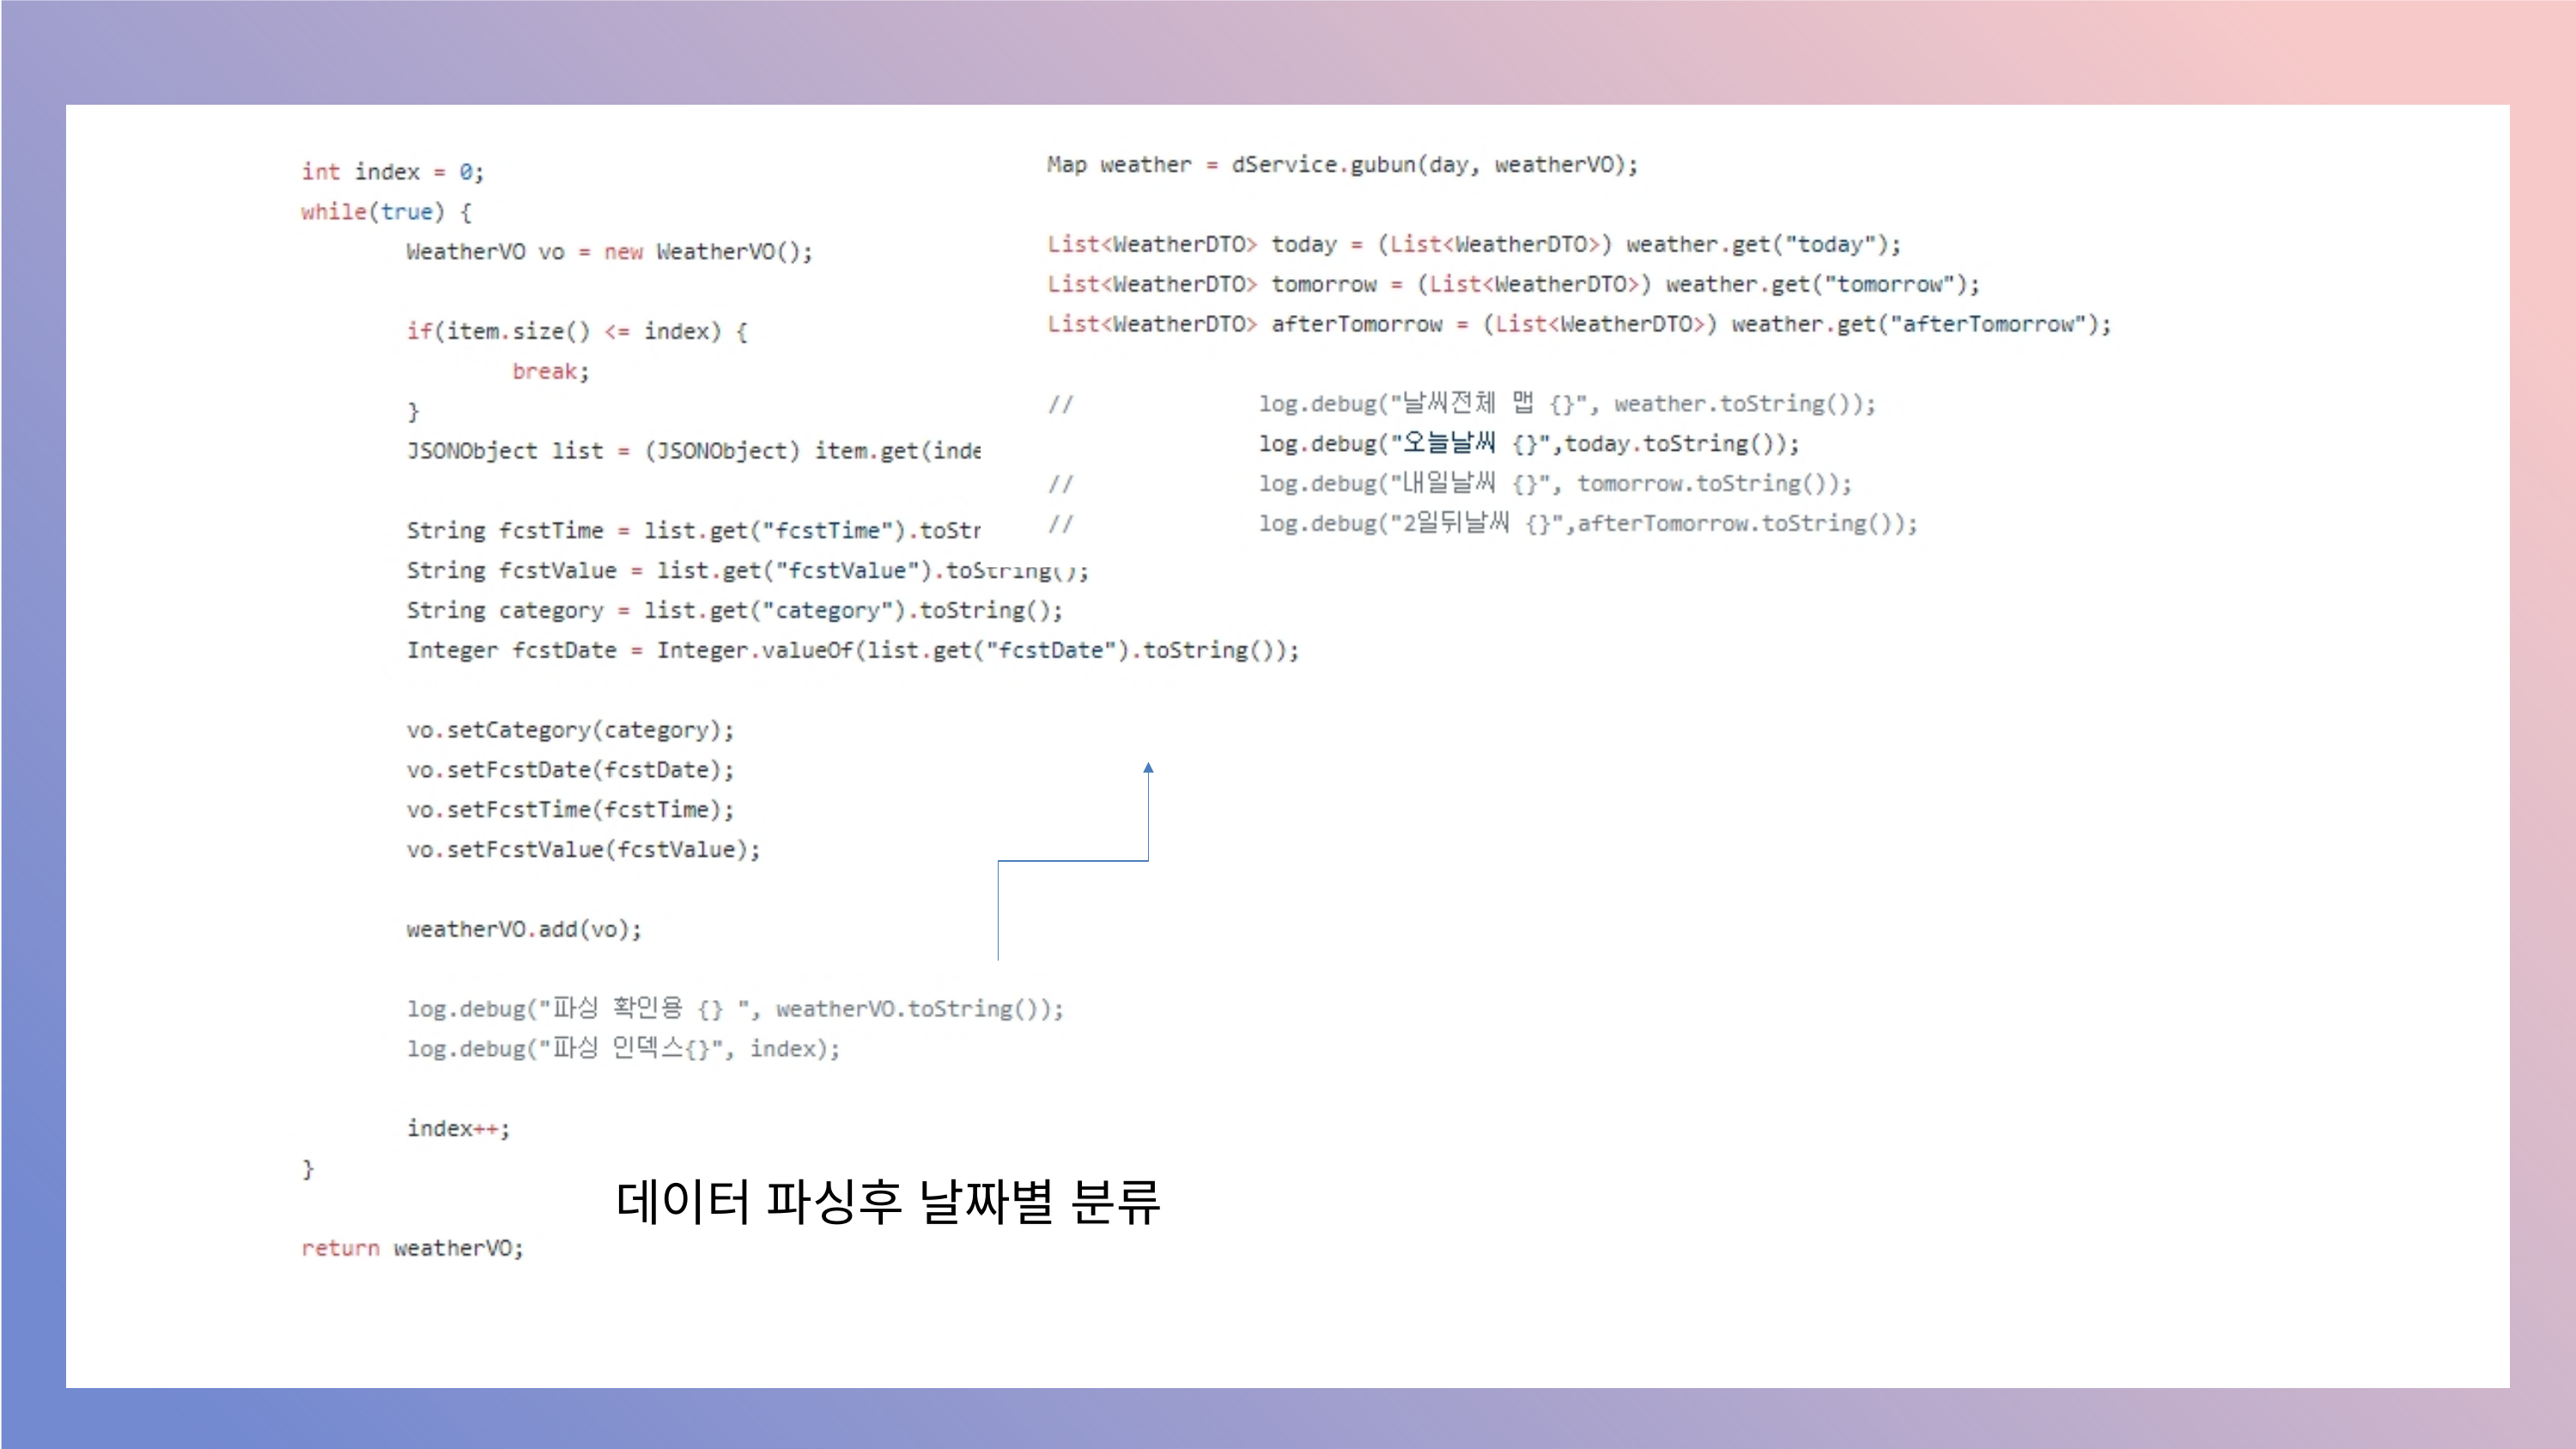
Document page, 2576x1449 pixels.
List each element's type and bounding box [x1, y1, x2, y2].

text_box [974, 785, 1173, 937]
text_box [0, 0, 2576, 1449]
picture [128, 135, 2316, 1278]
